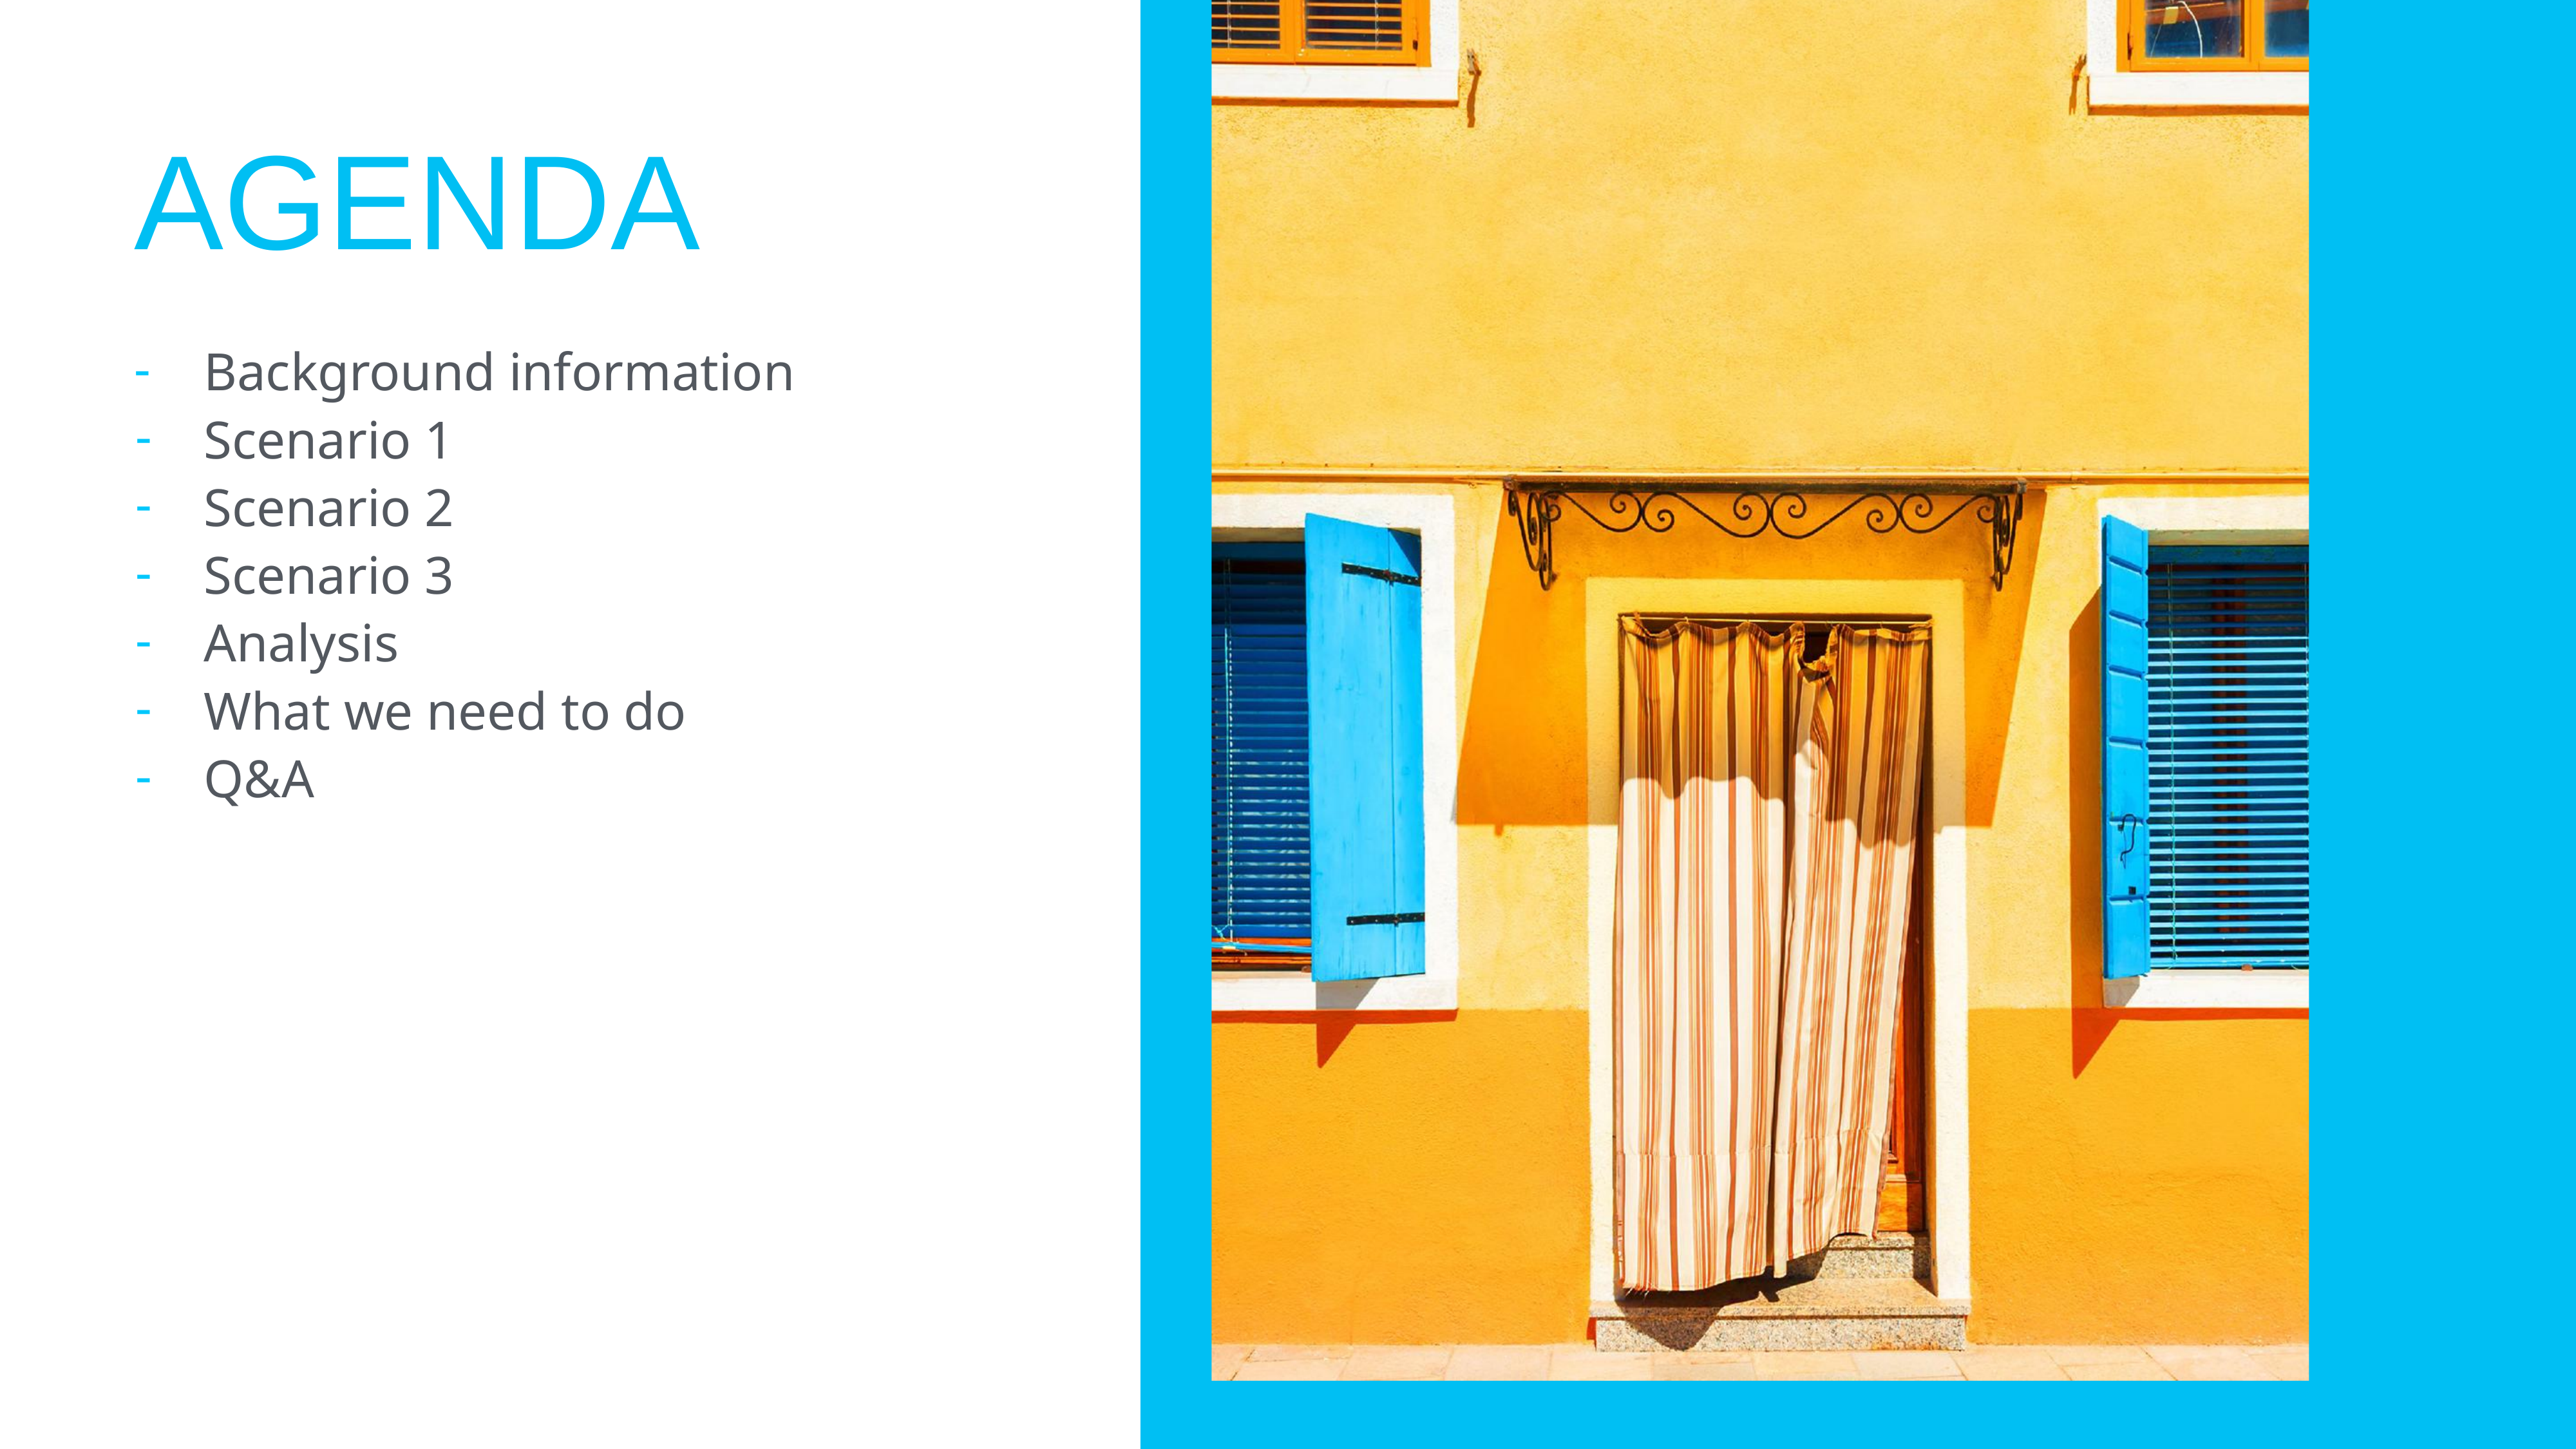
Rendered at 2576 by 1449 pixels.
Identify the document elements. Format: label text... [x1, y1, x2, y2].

title AGENDA [129, 154, 1012, 302]
list Background information Scenario 1 Scenario 2 Scenario 3 Analysis What we need to do Q&A [129, 355, 1012, 1271]
picture [1212, 0, 2309, 1380]
picture [2210, 557, 2226, 562]
